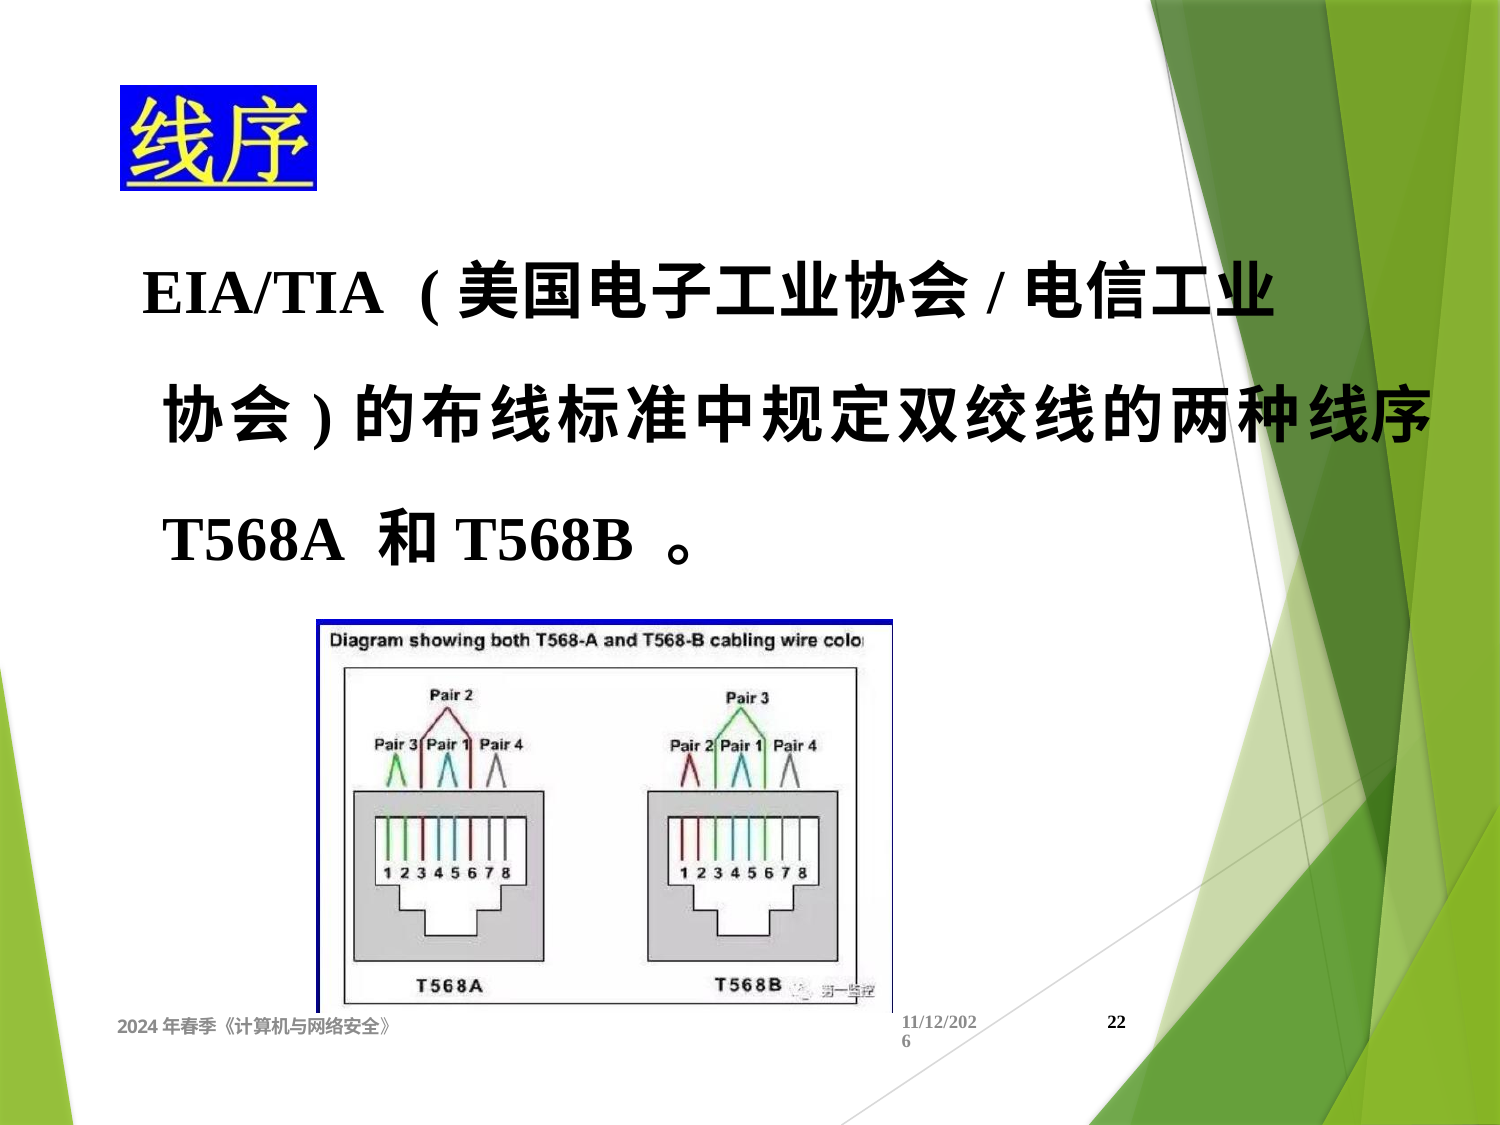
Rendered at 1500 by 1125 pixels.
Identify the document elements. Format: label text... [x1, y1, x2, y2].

slide_number 22 [1057, 991, 1142, 1051]
text_box EIA/TIA (美国电子工业协会/电信工业 协会)的布线标准中规定双绞线的两种线序T568A 和T568B 。 [109, 259, 1449, 575]
picture [316, 618, 893, 1014]
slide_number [886, 991, 999, 1051]
footer 2024年春季《计算机与网络安全》 [99, 991, 859, 1051]
picture [120, 84, 318, 192]
